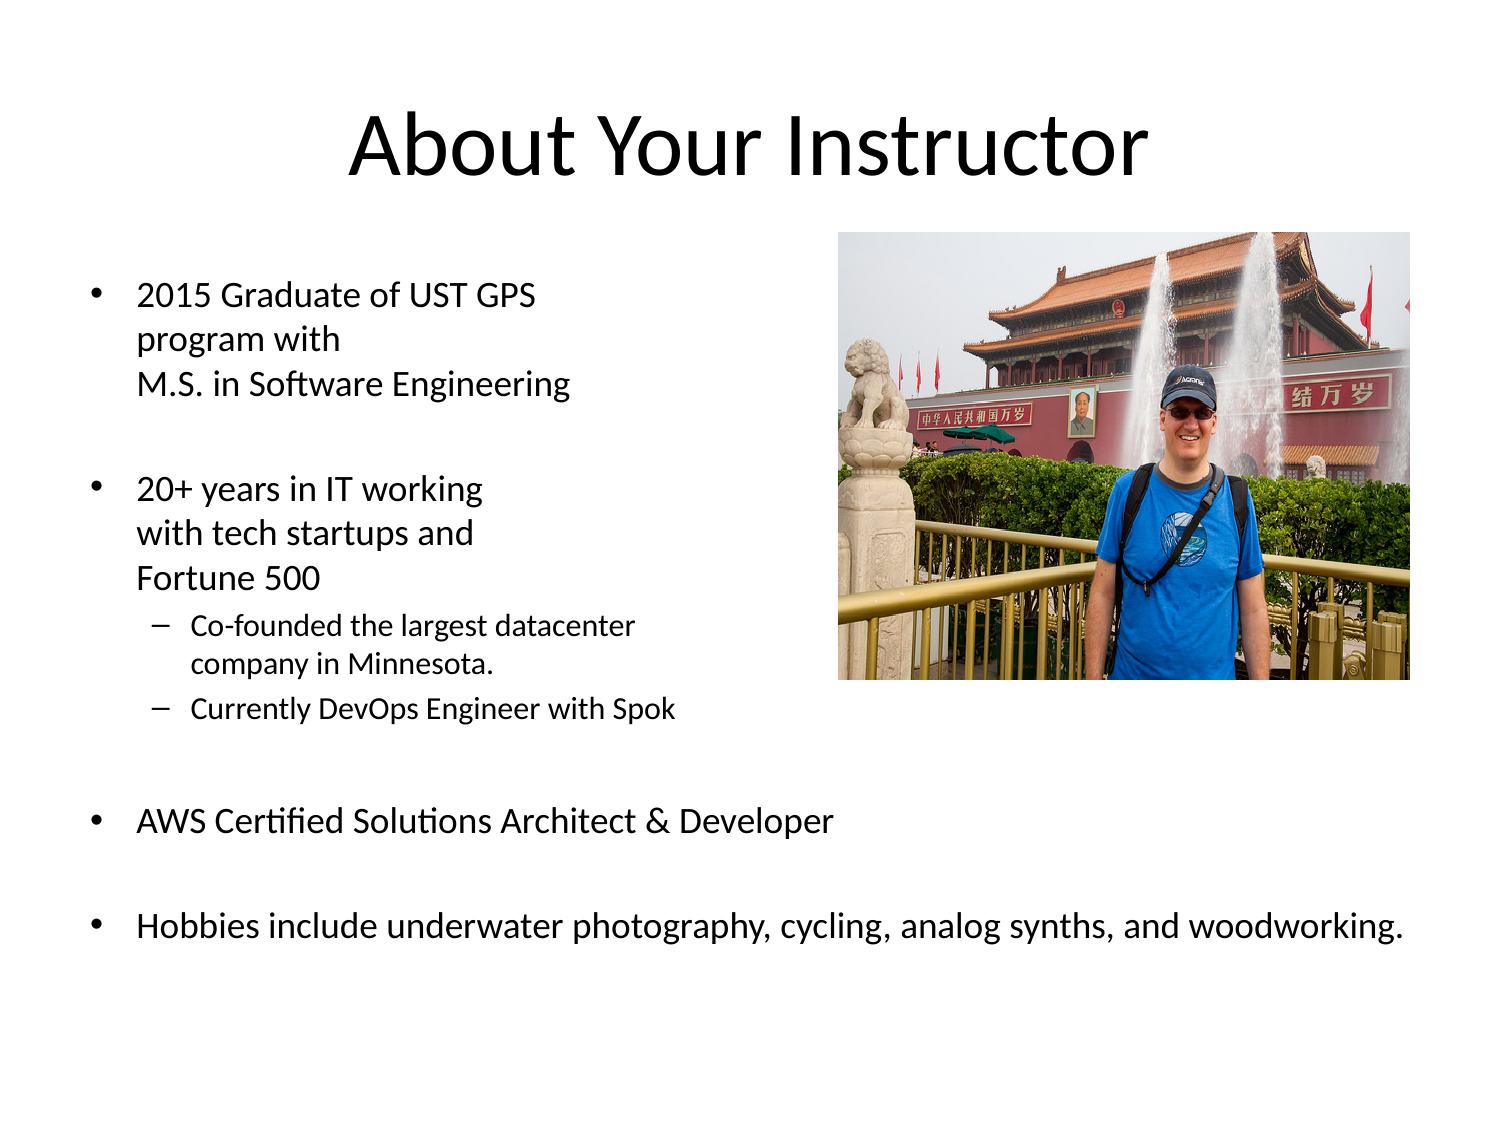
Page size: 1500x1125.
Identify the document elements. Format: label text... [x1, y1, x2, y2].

picture [838, 232, 1411, 680]
title About Your Instructor [75, 45, 1425, 233]
list 2015 Graduate of UST GPS program with M.S. in Software Engineering 20+ years in IT working with tech startups and Fortune 500 Co-founded the largest datacenter company in Minnesota. Currently DevOps Engineer with Spok AWS Certified Solutions Architect & Developer Hobbies include underwater photography, cycling, analog synths, and woodworking. [75, 262, 1425, 1005]
